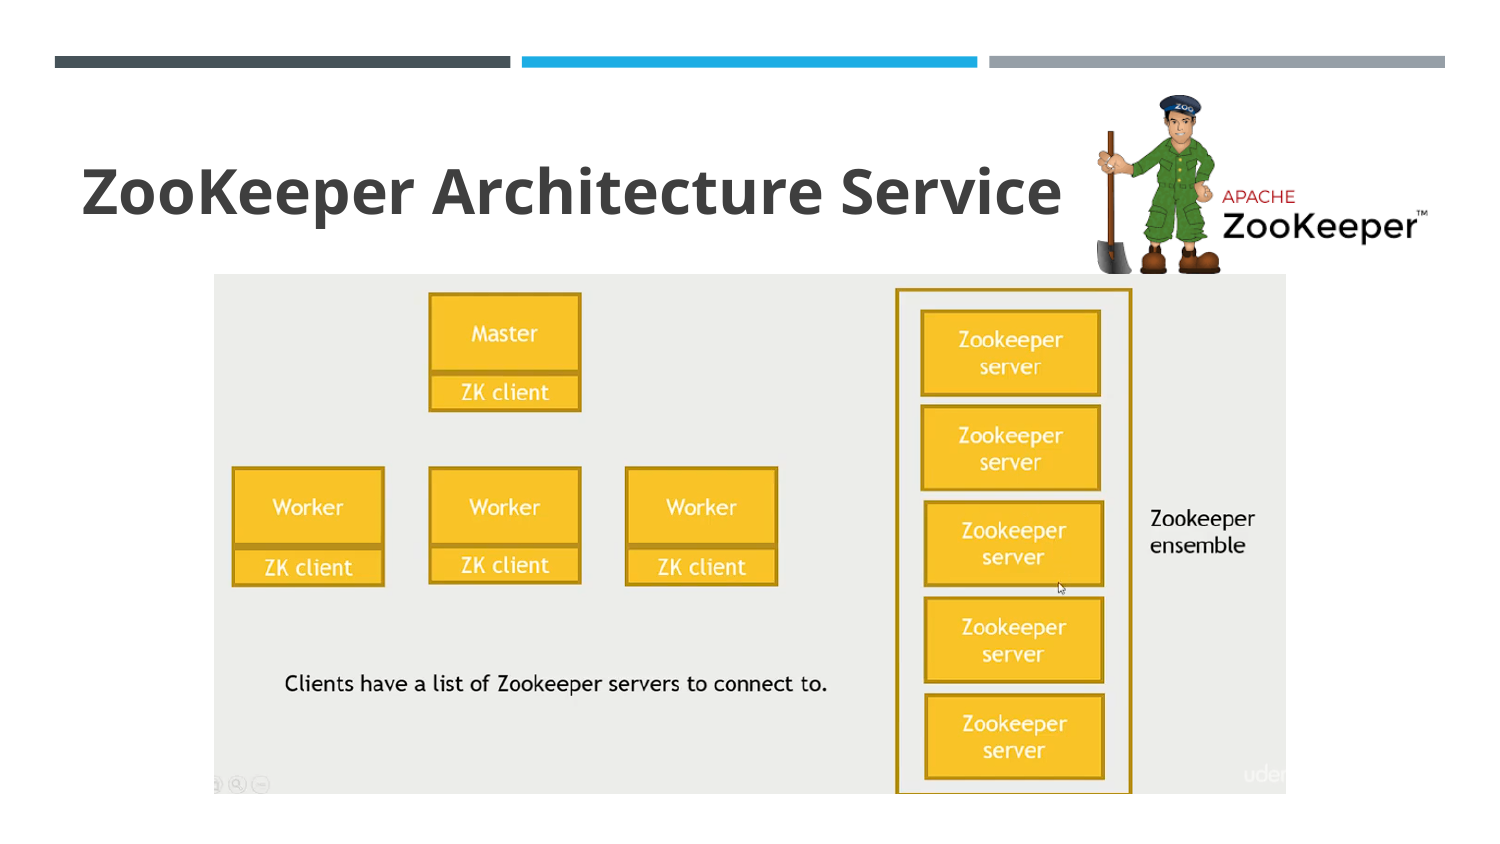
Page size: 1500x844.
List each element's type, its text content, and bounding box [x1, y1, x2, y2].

picture [214, 95, 1429, 794]
title ZooKeeper Architecture Service [71, 86, 1429, 233]
